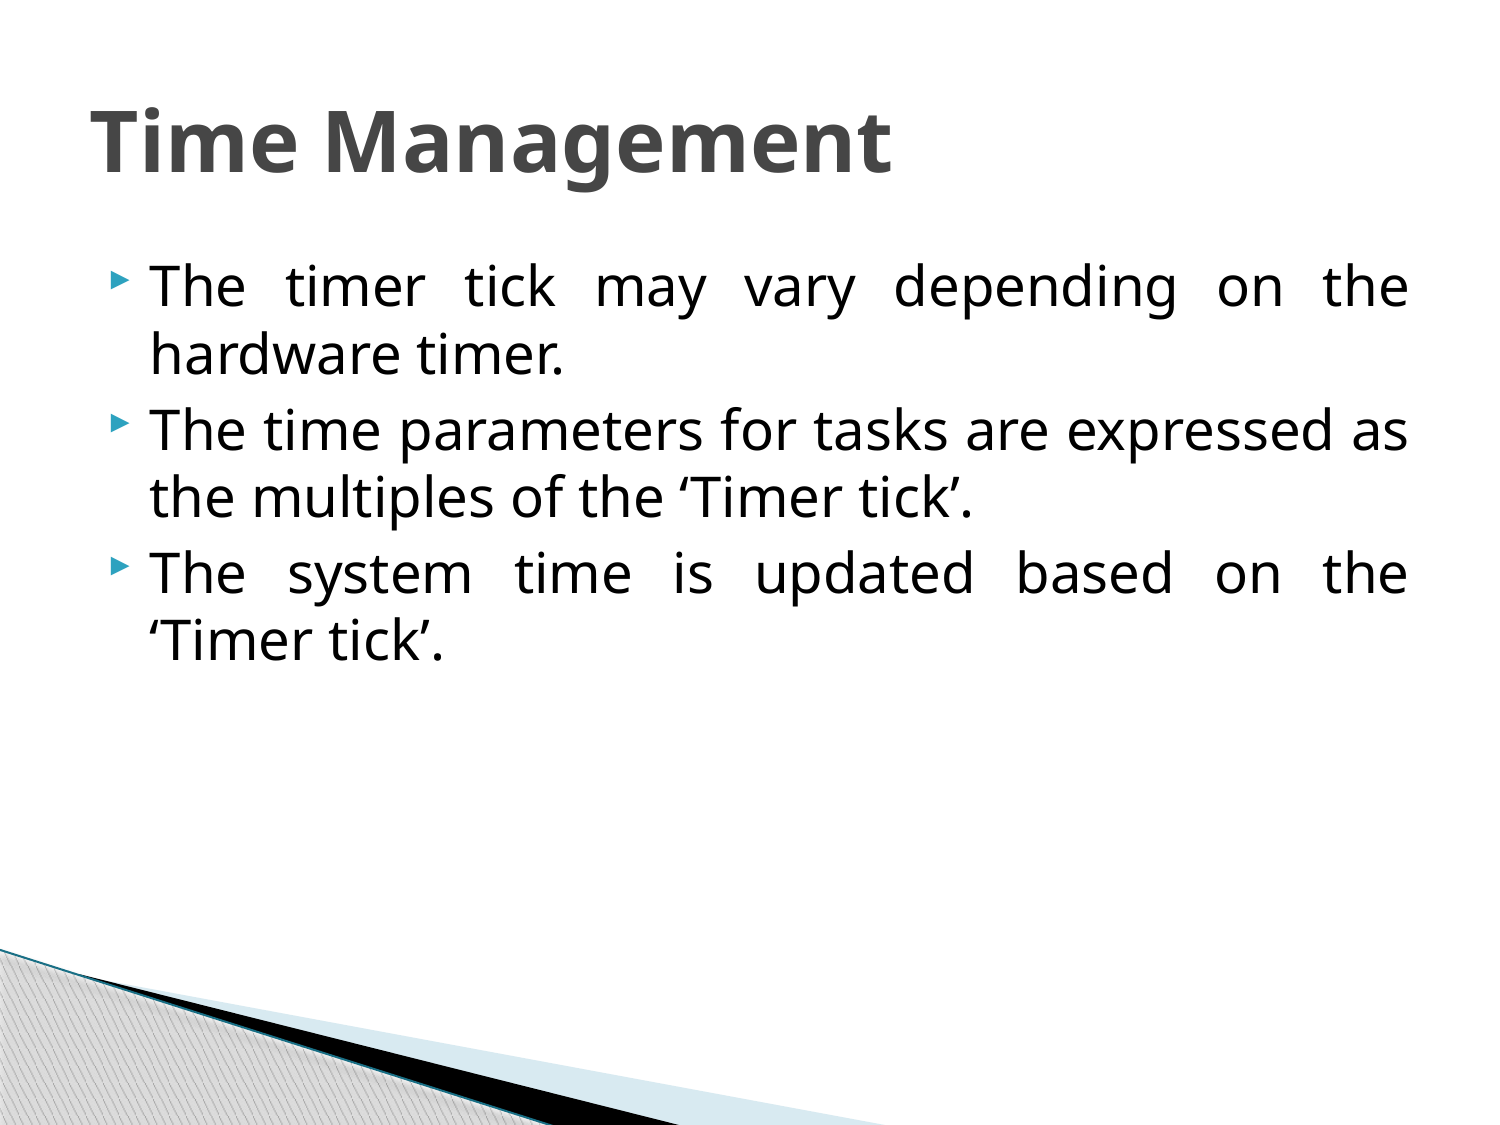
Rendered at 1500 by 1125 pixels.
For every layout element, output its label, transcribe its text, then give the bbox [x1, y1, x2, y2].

title Time Management [75, 45, 1425, 233]
list The timer tick may vary depending on the hardware timer. The time parameters for tasks are expressed as the multiples of the ‘Timer tick’. The system time is updated based on the ‘Timer tick’. [75, 243, 1425, 986]
